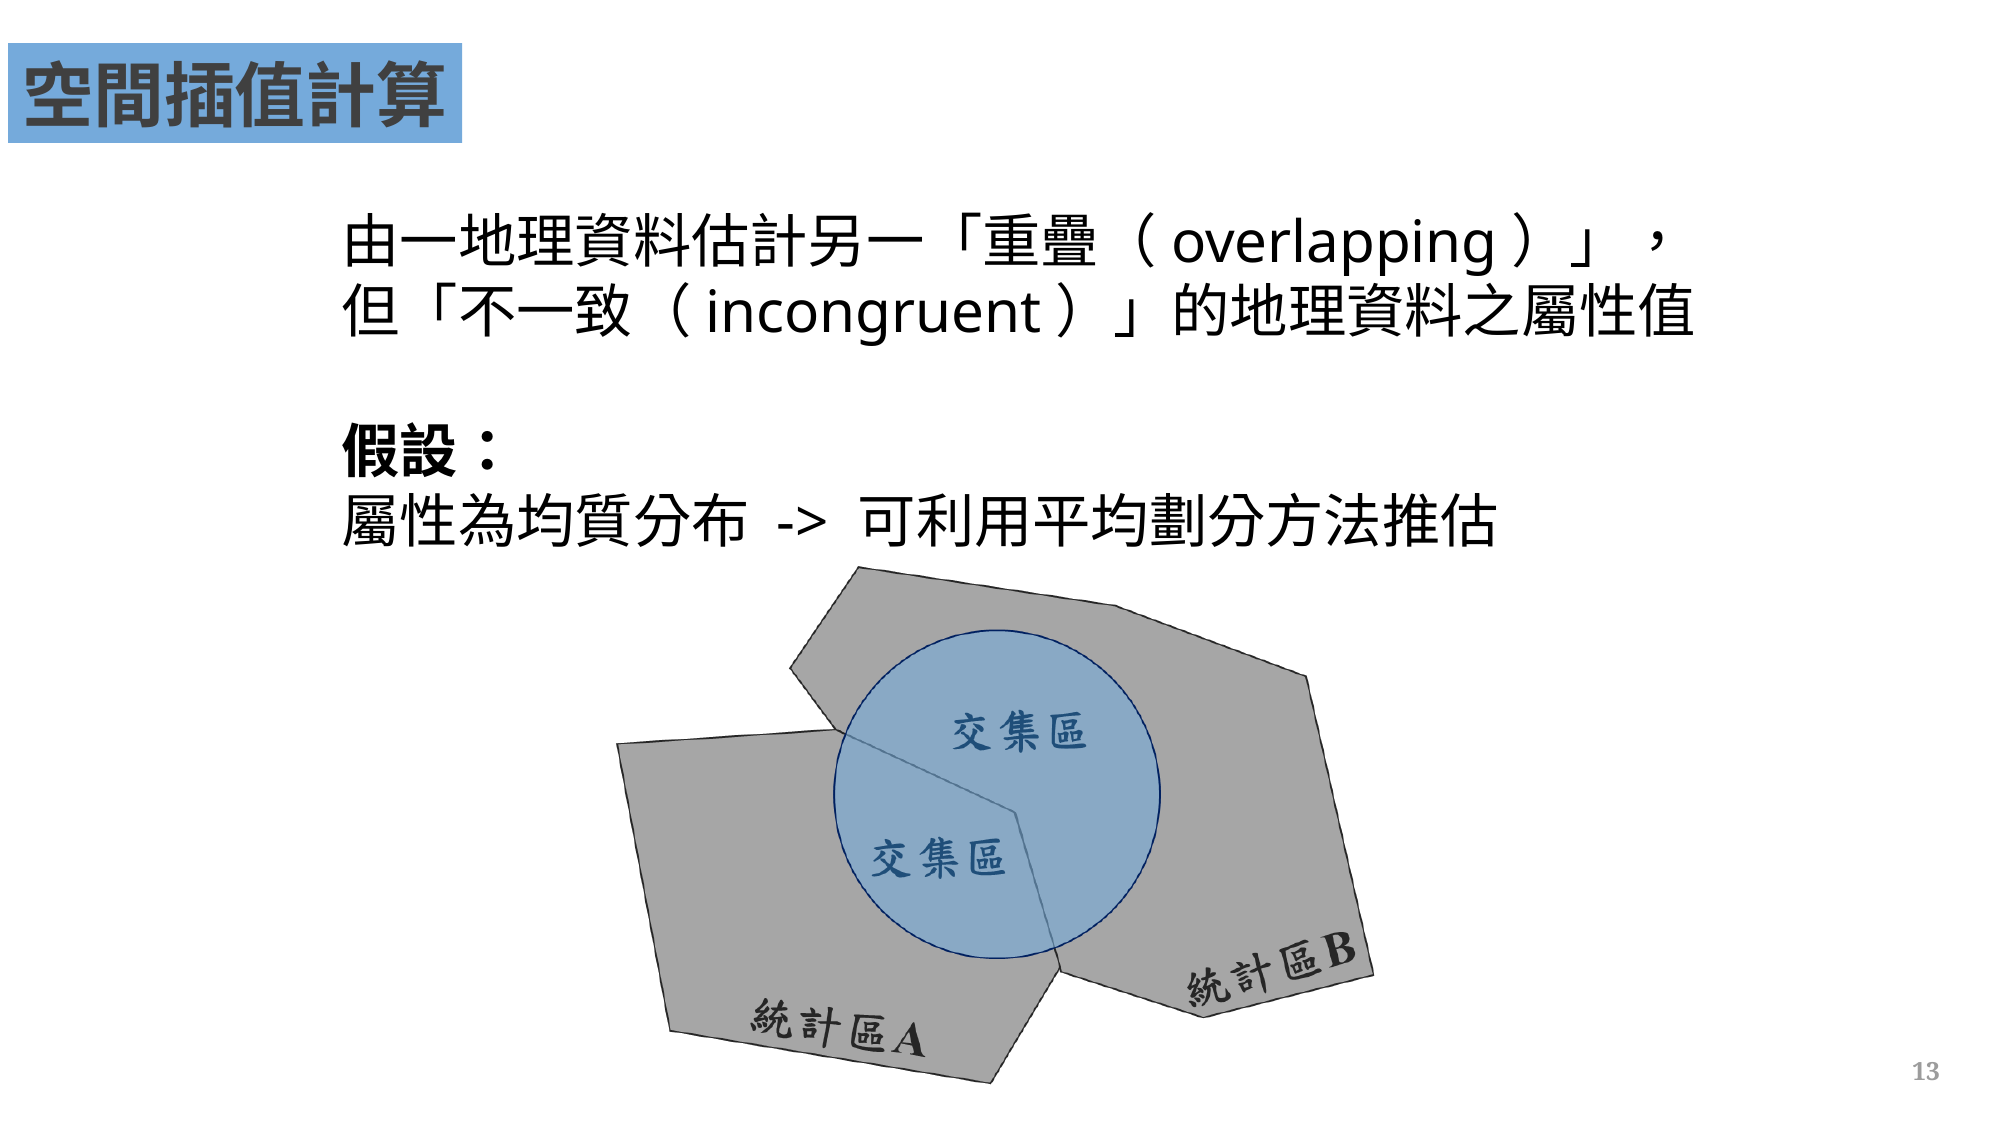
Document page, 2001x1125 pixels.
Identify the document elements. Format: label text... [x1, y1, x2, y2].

picture [615, 565, 1398, 1102]
text_box 空間插值計算 [8, 43, 463, 143]
text_box 由一地理資料估計另一「重疊（overlapping）」，但「不一致（incongruent）」的地理資料之屬性值 假設： 屬性為均質分布 -> 可利用平均劃分方法推估 [327, 197, 1726, 562]
slide_number 13 [1505, 1042, 1955, 1103]
